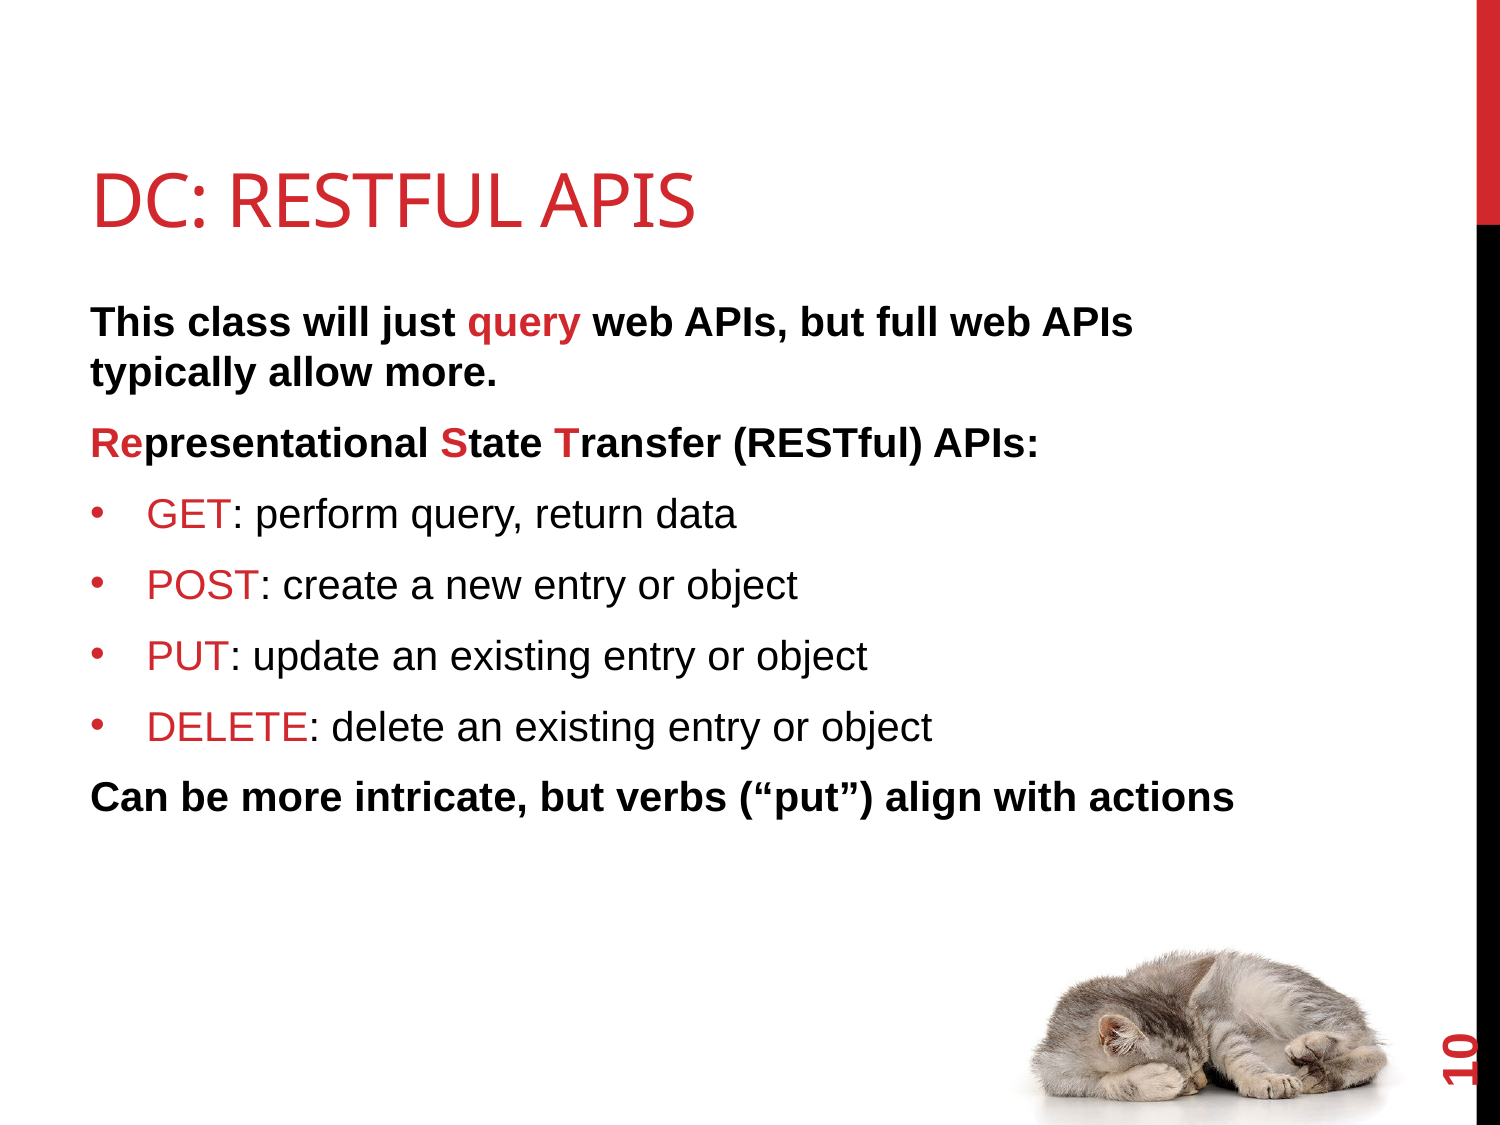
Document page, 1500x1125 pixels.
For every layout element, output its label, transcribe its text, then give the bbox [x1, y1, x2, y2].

title DC: Restful APIs [75, 25, 1025, 250]
list This class will just query web APIs, but full web APIs typically allow more. Representational State Transfer (RESTful) APIs: GET: perform query, return data POST: create a new entry or object PUT: update an existing entry or object DELETE: delete an existing entry or object Can be more intricate, but verbs (“put”) align with actions [75, 287, 1325, 1005]
picture [983, 933, 1439, 1125]
slide_number 10 [1427, 887, 1488, 1104]
